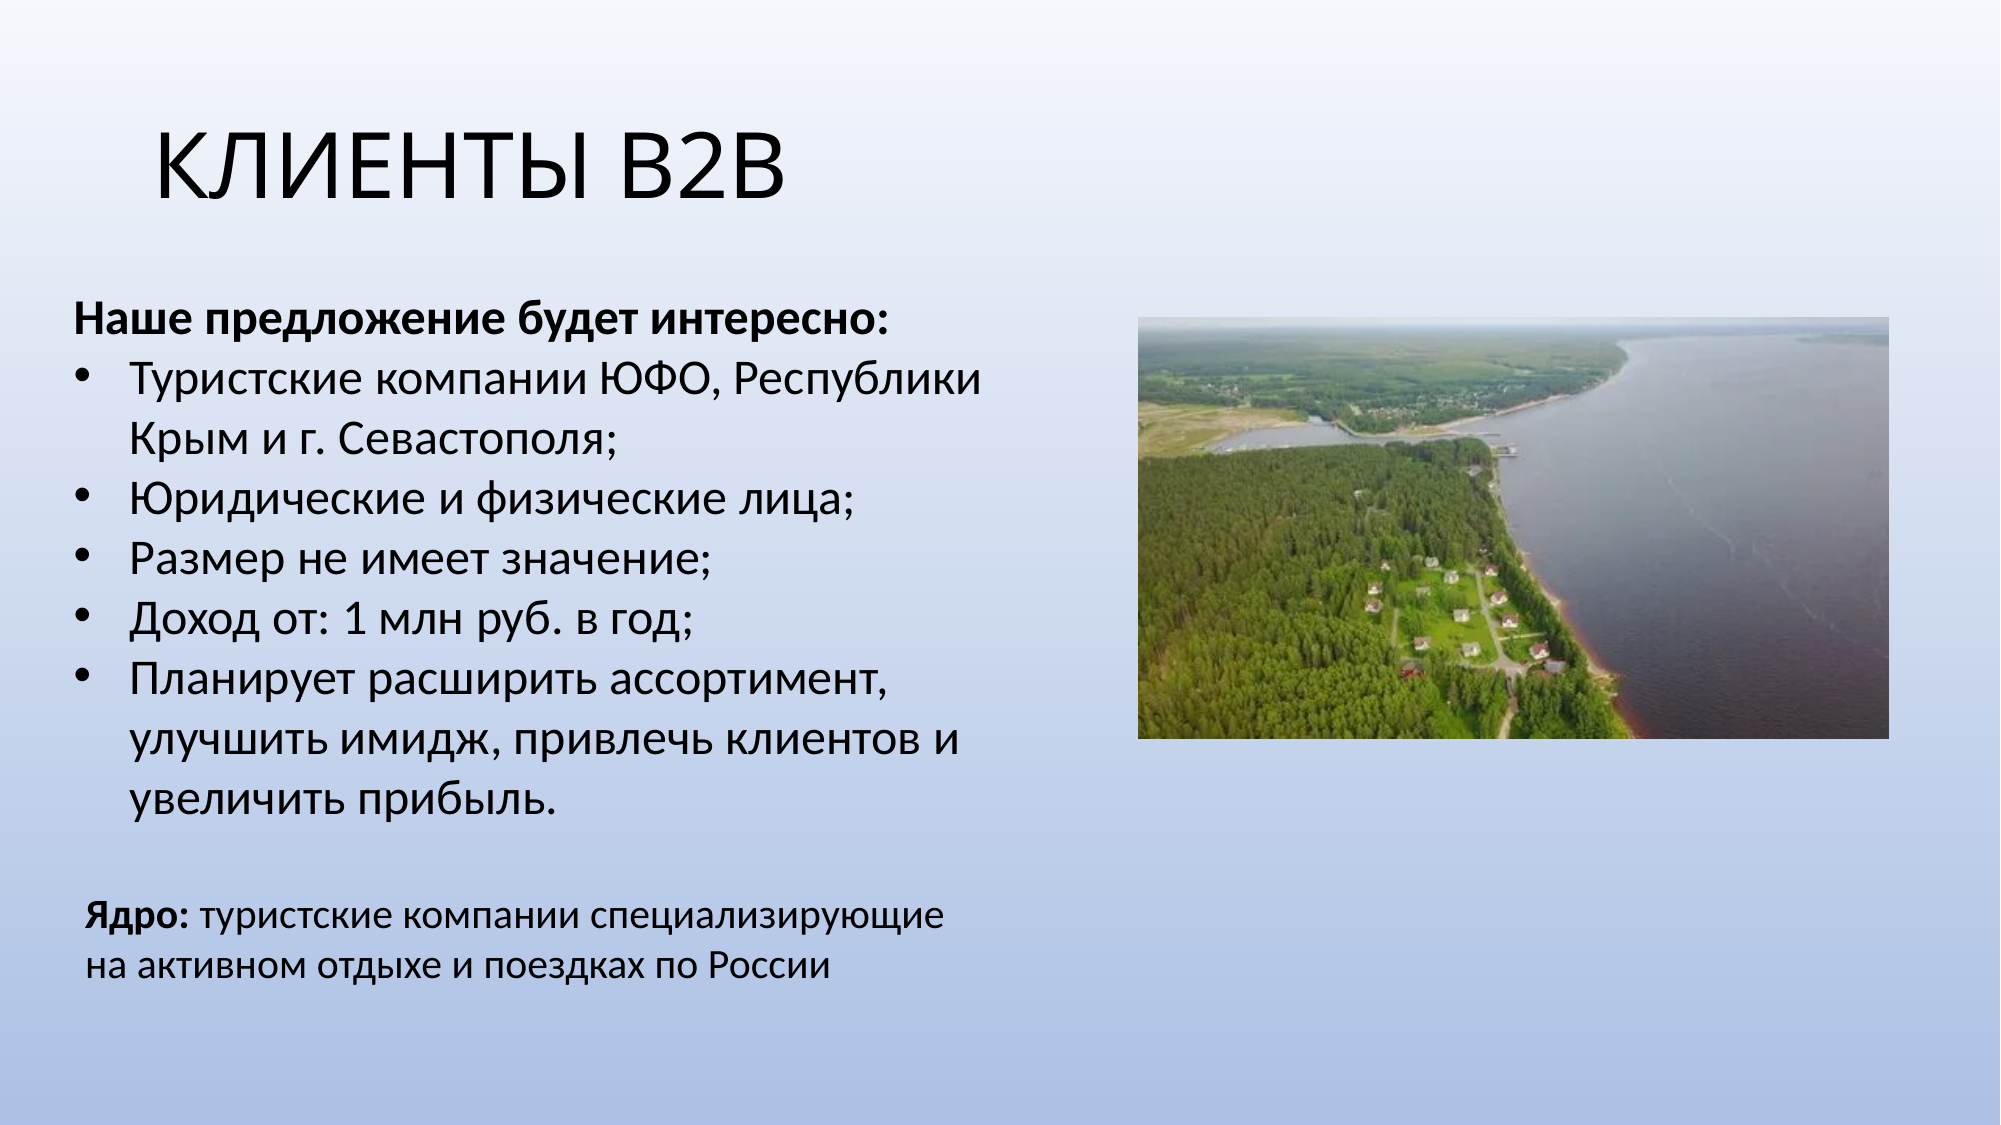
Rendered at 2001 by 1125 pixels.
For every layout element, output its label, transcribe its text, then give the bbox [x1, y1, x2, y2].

text_box Наше предложение будет интересно: Туристские компании ЮФО, Республики Крым и г. Севастополя; Юридические и физические лица; Размер не имеет значение; Доход от: 1 млн руб. в год; Планирует расширить ассортимент, улучшить имидж, привлечь клиентов и увеличить прибыль. [58, 277, 1059, 832]
title КЛИЕНТЫ В2В [137, 59, 1863, 278]
text_box Ядро: туристские компании специализирующие на активном отдыхе и поездках по России [70, 879, 1071, 995]
picture [1138, 317, 1889, 739]
